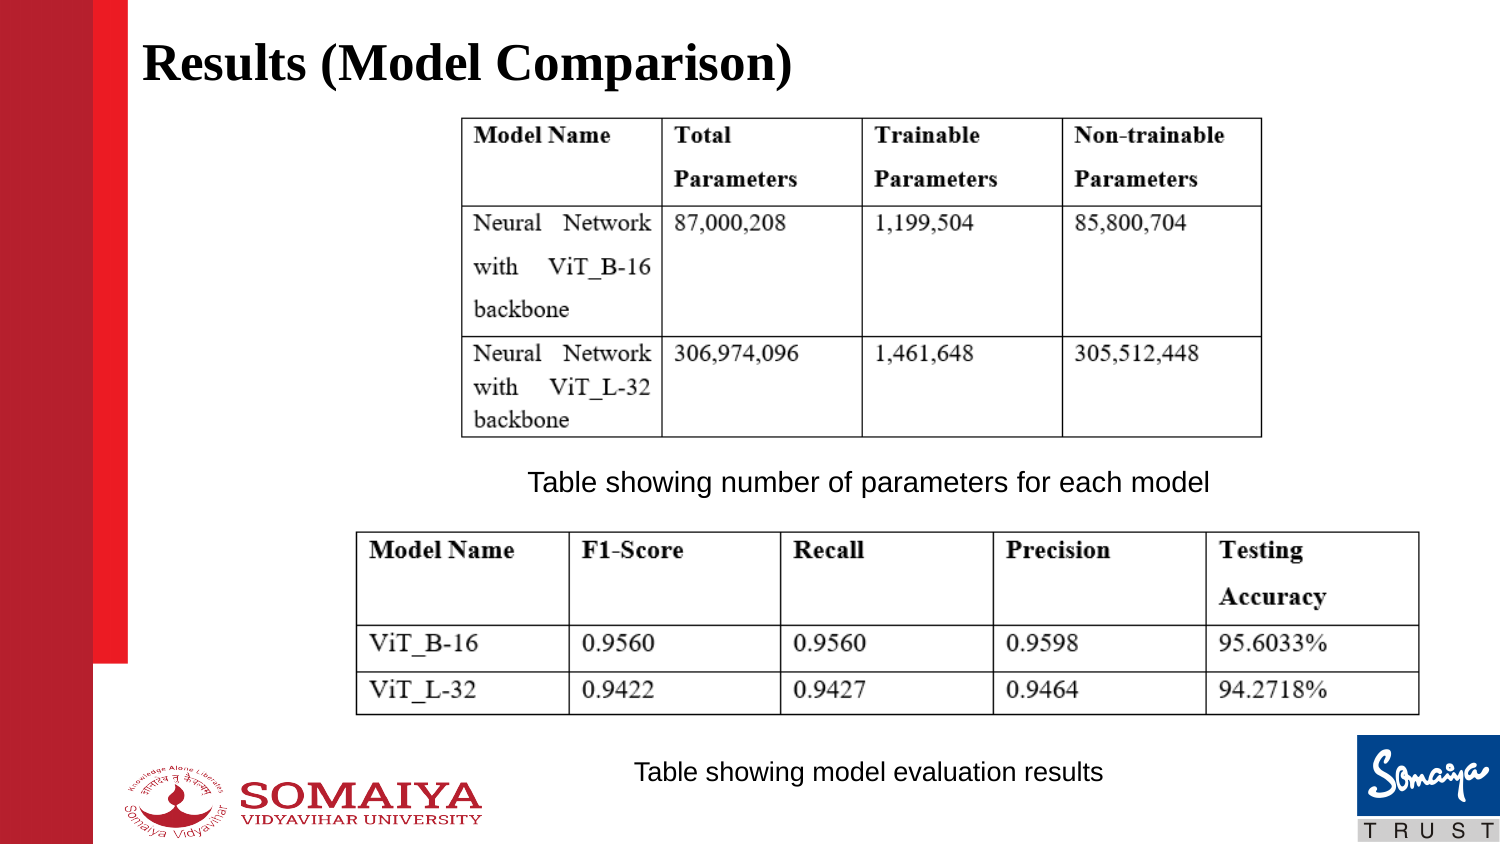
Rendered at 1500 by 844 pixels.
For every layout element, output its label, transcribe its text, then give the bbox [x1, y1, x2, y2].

text_box Table showing number of parameters for each model [512, 457, 1240, 499]
text_box Table showing model evaluation results [671, 743, 1184, 790]
picture [0, 0, 1500, 844]
picture [454, 109, 1271, 449]
title Results (Model Comparison) [133, 12, 1500, 107]
